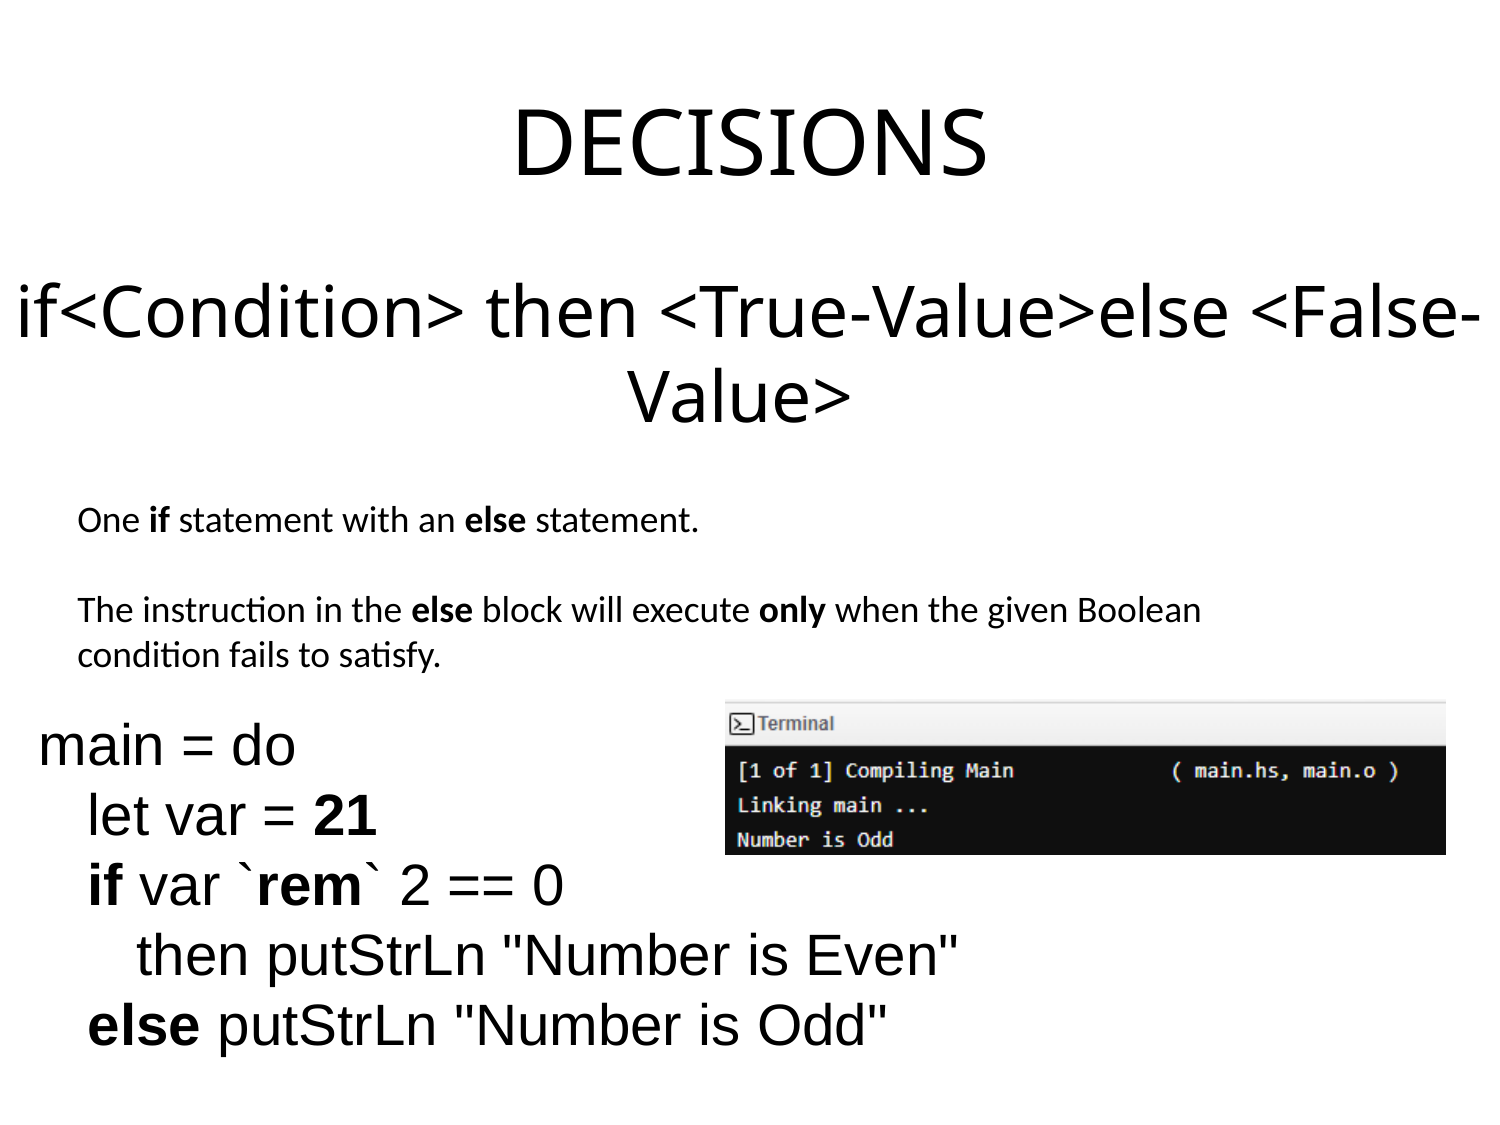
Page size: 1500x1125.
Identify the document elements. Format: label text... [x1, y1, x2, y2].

text_box DECISIONS [74, 45, 1425, 233]
text_box if<Condition> then <True-Value>else <False-Value> [0, 257, 1500, 445]
picture [724, 699, 1446, 855]
text_box main = do let var = 21 if var `rem` 2 == 0 then putStrLn "Number is Even" else putStrLn "Number is Odd" [24, 699, 1300, 1065]
text_box One if statement with an else statement. The instruction in the else block will execute only when the given Boolean condition fails to satisfy. [62, 487, 1225, 728]
